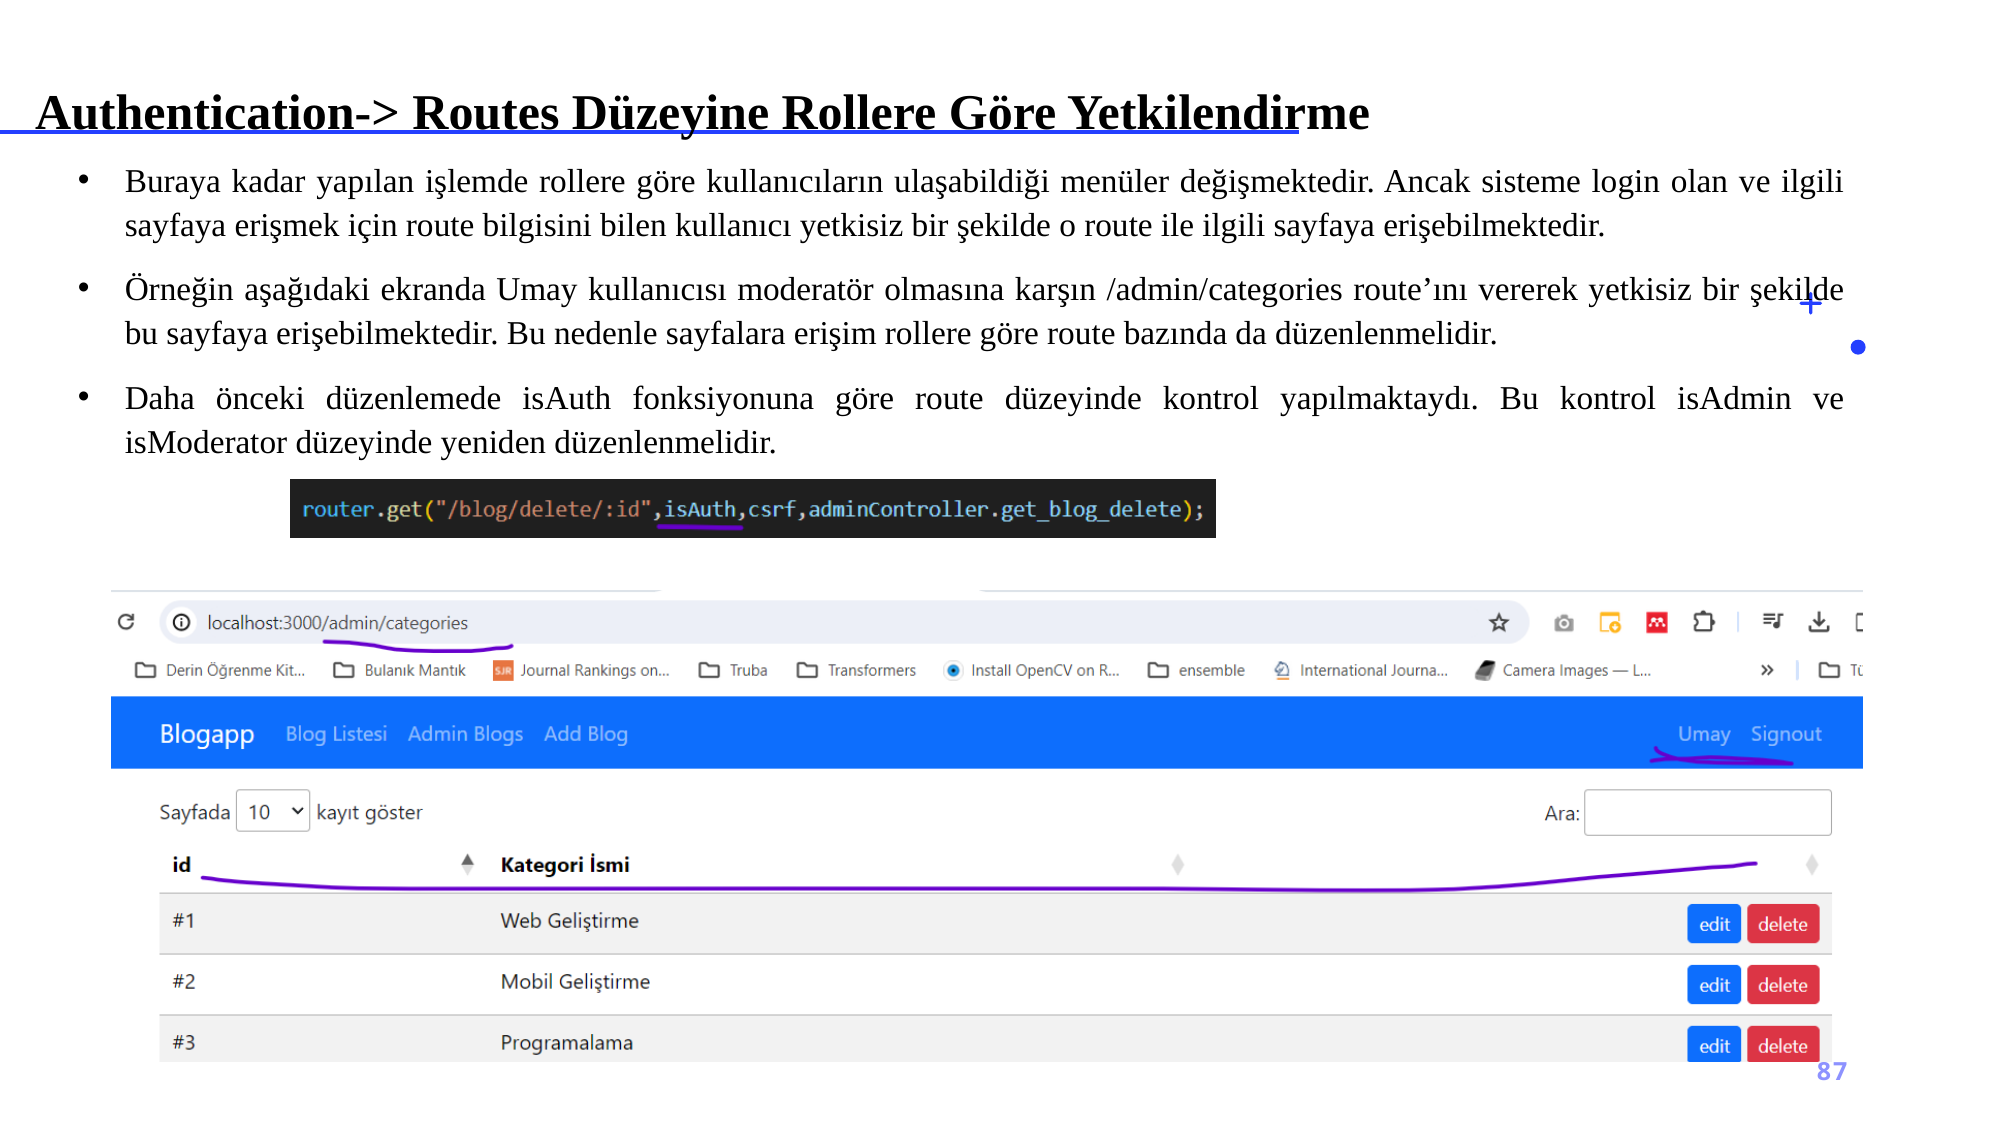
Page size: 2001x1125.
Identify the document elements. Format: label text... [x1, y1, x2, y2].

slide_number 87 [1412, 1062, 1863, 1103]
picture [290, 479, 1216, 538]
title Authentication-> Routes Düzeyine Rollere Göre Yetkilendirme [20, 53, 1926, 148]
list Buraya kadar yapılan işlemde rollere göre kullanıcıların ulaşabildiği menüler değişmektedir. Ancak sisteme login olan ve ilgili sayfaya erişmek için route bilgisini bilen kullanıcı yetkisiz bir şekilde o route ile ilgili sayfaya erişebilmektedir. Örneğin aşağıdaki ekranda Umay kullanıcısı moderatör olmasına karşın /admin/categories route’ını vererek yetkisiz bir şekilde bu sayfaya erişebilmektedir. Bu nedenle sayfalara erişim rollere göre route bazında da düzenlenmelidir. Daha önceki düzenlemede isAuth fonksiyonuna göre route düzeyinde kontrol yapılmaktaydı. Bu kontrol isAdmin ve isModerator düzeyinde yeniden düzenlenmelidir. [62, 148, 1863, 1010]
picture [111, 590, 1863, 1062]
